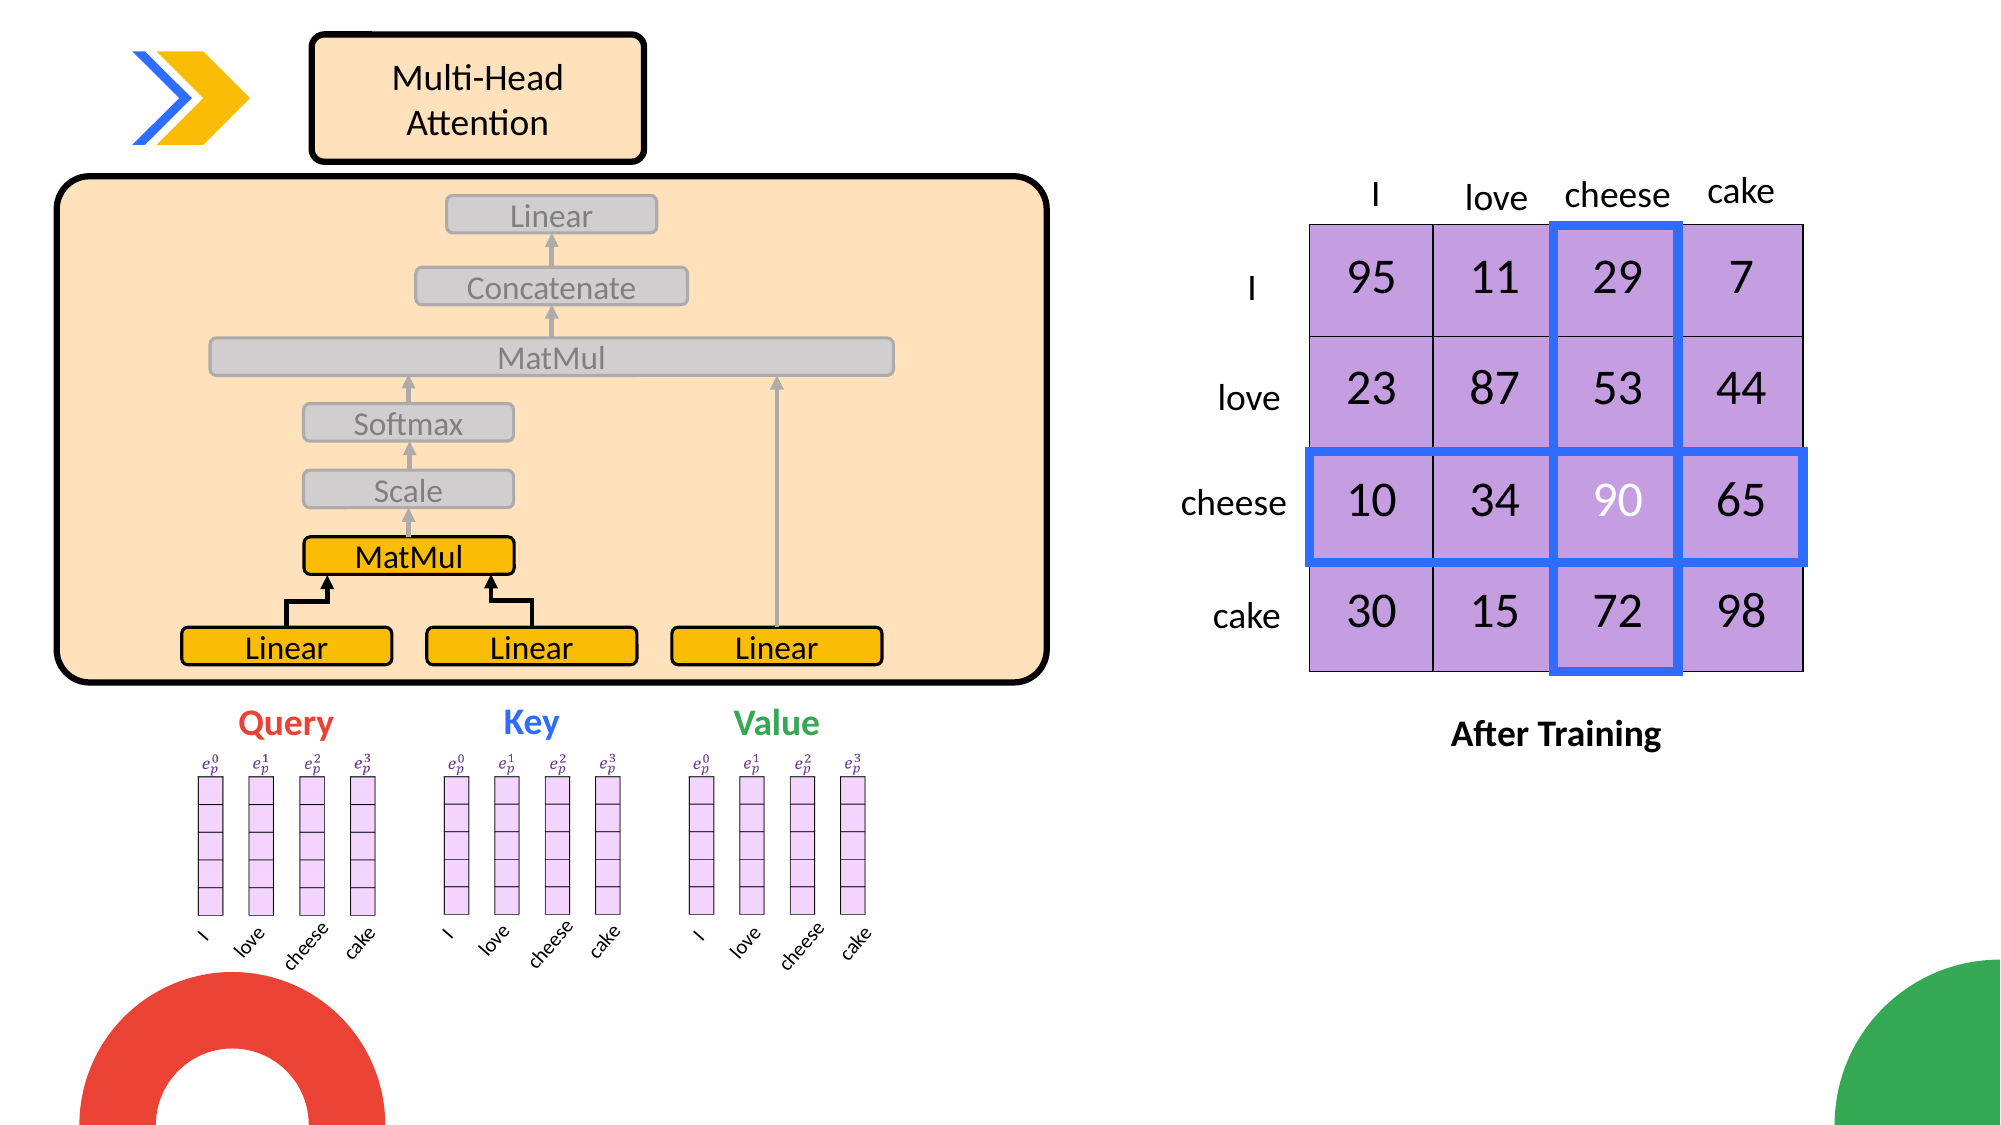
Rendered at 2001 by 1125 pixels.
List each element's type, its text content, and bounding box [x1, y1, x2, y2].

text_box I [1232, 255, 1272, 316]
table_cell 44 [1680, 337, 1802, 447]
text_box [1833, 958, 2000, 1125]
table_cell 23 [1310, 337, 1432, 447]
text_box [1552, 225, 1679, 673]
table_header 95 [1310, 225, 1432, 336]
text_box I [1356, 161, 1396, 222]
table_header 7 [1680, 225, 1802, 336]
text_box cheese [1549, 162, 1686, 223]
text_box cake [1692, 158, 1791, 219]
text_box love [1202, 365, 1296, 426]
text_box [56, 176, 1047, 991]
text_box cheese [1165, 470, 1303, 530]
table_header 11 [1434, 225, 1552, 336]
text_box [78, 991, 387, 1125]
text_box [132, 51, 250, 145]
text_box [1309, 450, 1552, 563]
table_cell 87 [1434, 337, 1552, 447]
text_box love [1450, 165, 1544, 225]
text_box Multi-Head Attention [310, 33, 646, 163]
table_cell 30 [1310, 563, 1432, 671]
table_cell 15 [1434, 563, 1552, 671]
text_box cake [1198, 583, 1296, 643]
text_box After Training [1435, 701, 1677, 762]
text_box [1679, 450, 1804, 563]
table_cell 98 [1680, 563, 1802, 671]
